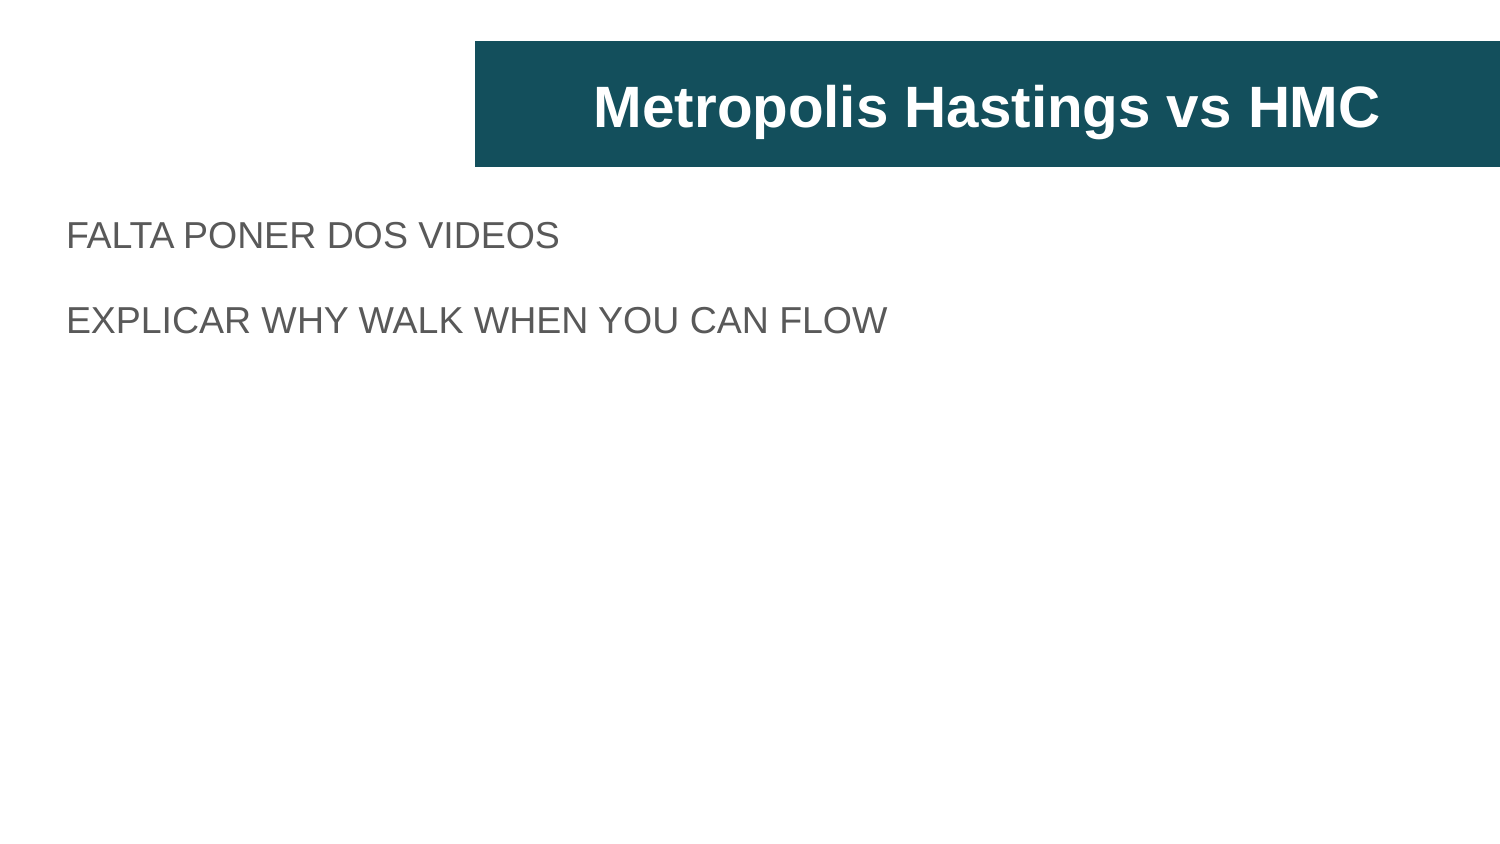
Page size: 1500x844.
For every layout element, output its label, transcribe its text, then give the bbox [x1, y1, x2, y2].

title Metropolis Hastings vs HMC [475, 41, 1500, 167]
list FALTA PONER DOS VIDEOS EXPLICAR WHY WALK WHEN YOU CAN FLOW [51, 189, 1449, 750]
